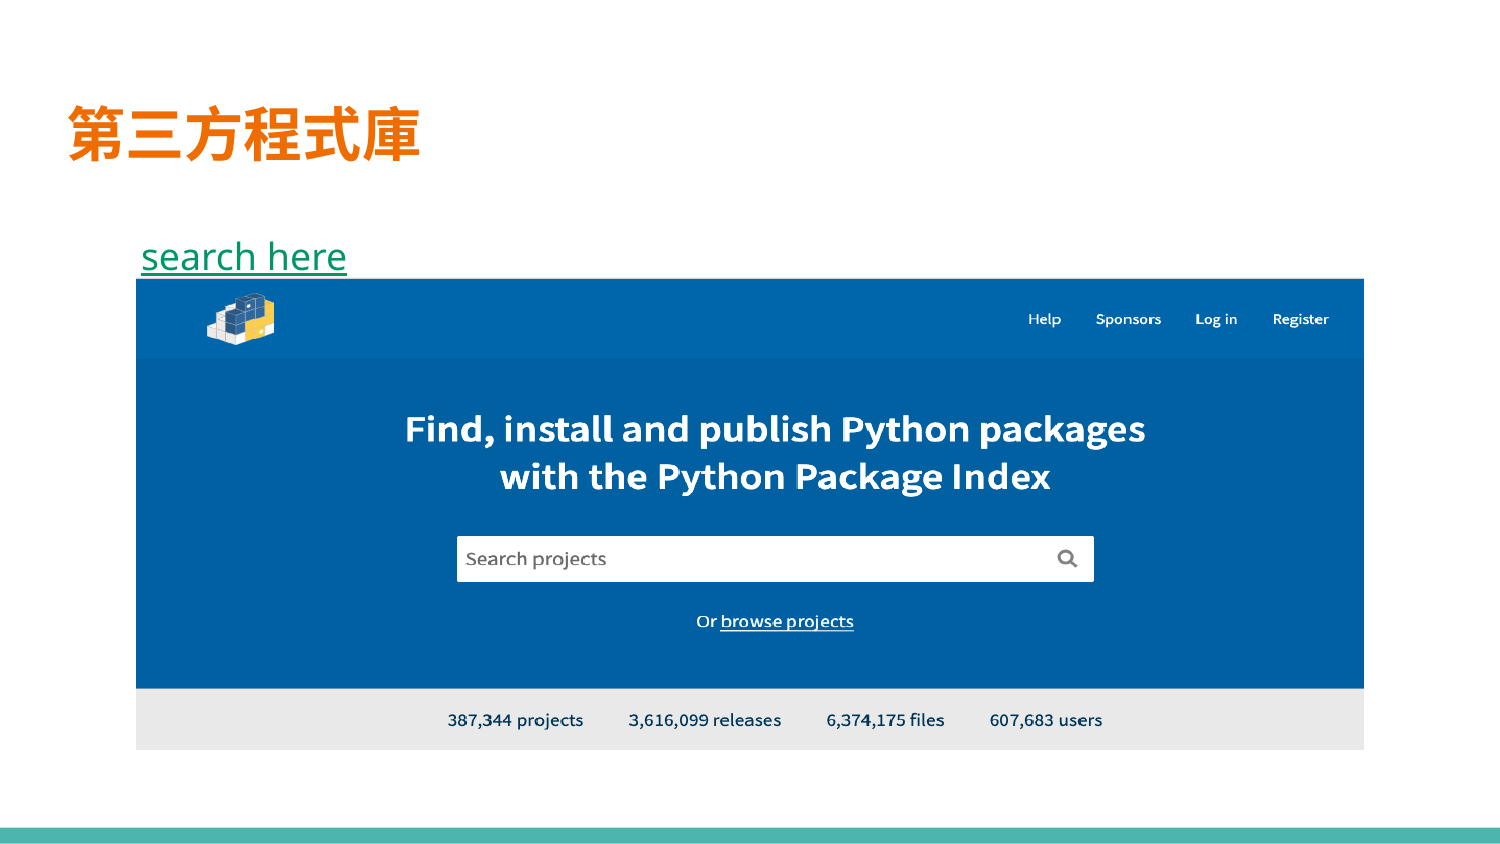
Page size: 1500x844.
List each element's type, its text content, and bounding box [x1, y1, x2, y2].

list search here [51, 207, 1449, 750]
picture [135, 277, 1364, 750]
title 第三方程式庫 [51, 72, 1449, 189]
